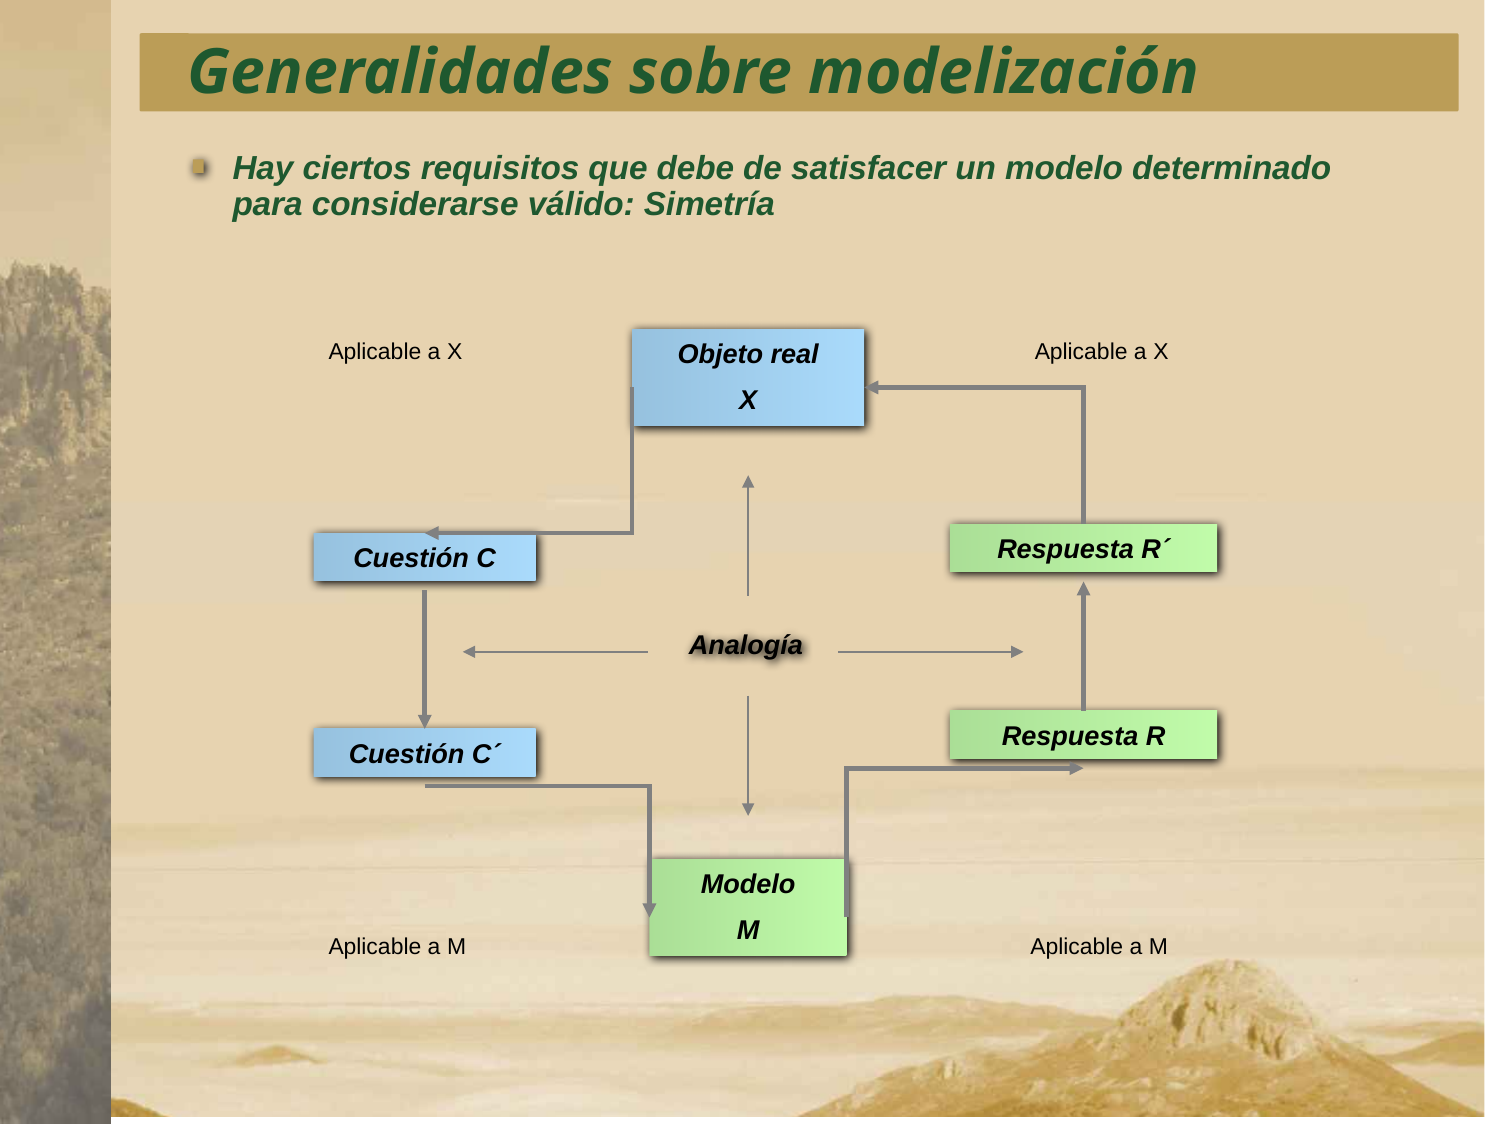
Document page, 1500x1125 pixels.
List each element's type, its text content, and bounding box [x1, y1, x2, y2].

text_box Objeto real X [634, 329, 862, 426]
text_box Cuestión C´ [313, 728, 457, 777]
text_box Generalidades sobre modelización [172, 23, 1427, 114]
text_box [313, 785, 650, 968]
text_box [864, 328, 1185, 525]
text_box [192, 143, 1369, 232]
text_box Respuesta R [1027, 710, 1218, 759]
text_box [846, 767, 1184, 968]
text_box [313, 328, 633, 534]
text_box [462, 474, 1024, 817]
text_box Respuesta R´ [1027, 524, 1218, 572]
text_box Cuestión C [313, 541, 457, 581]
picture [0, 0, 1485, 1124]
text_box Modelo M [655, 859, 841, 956]
